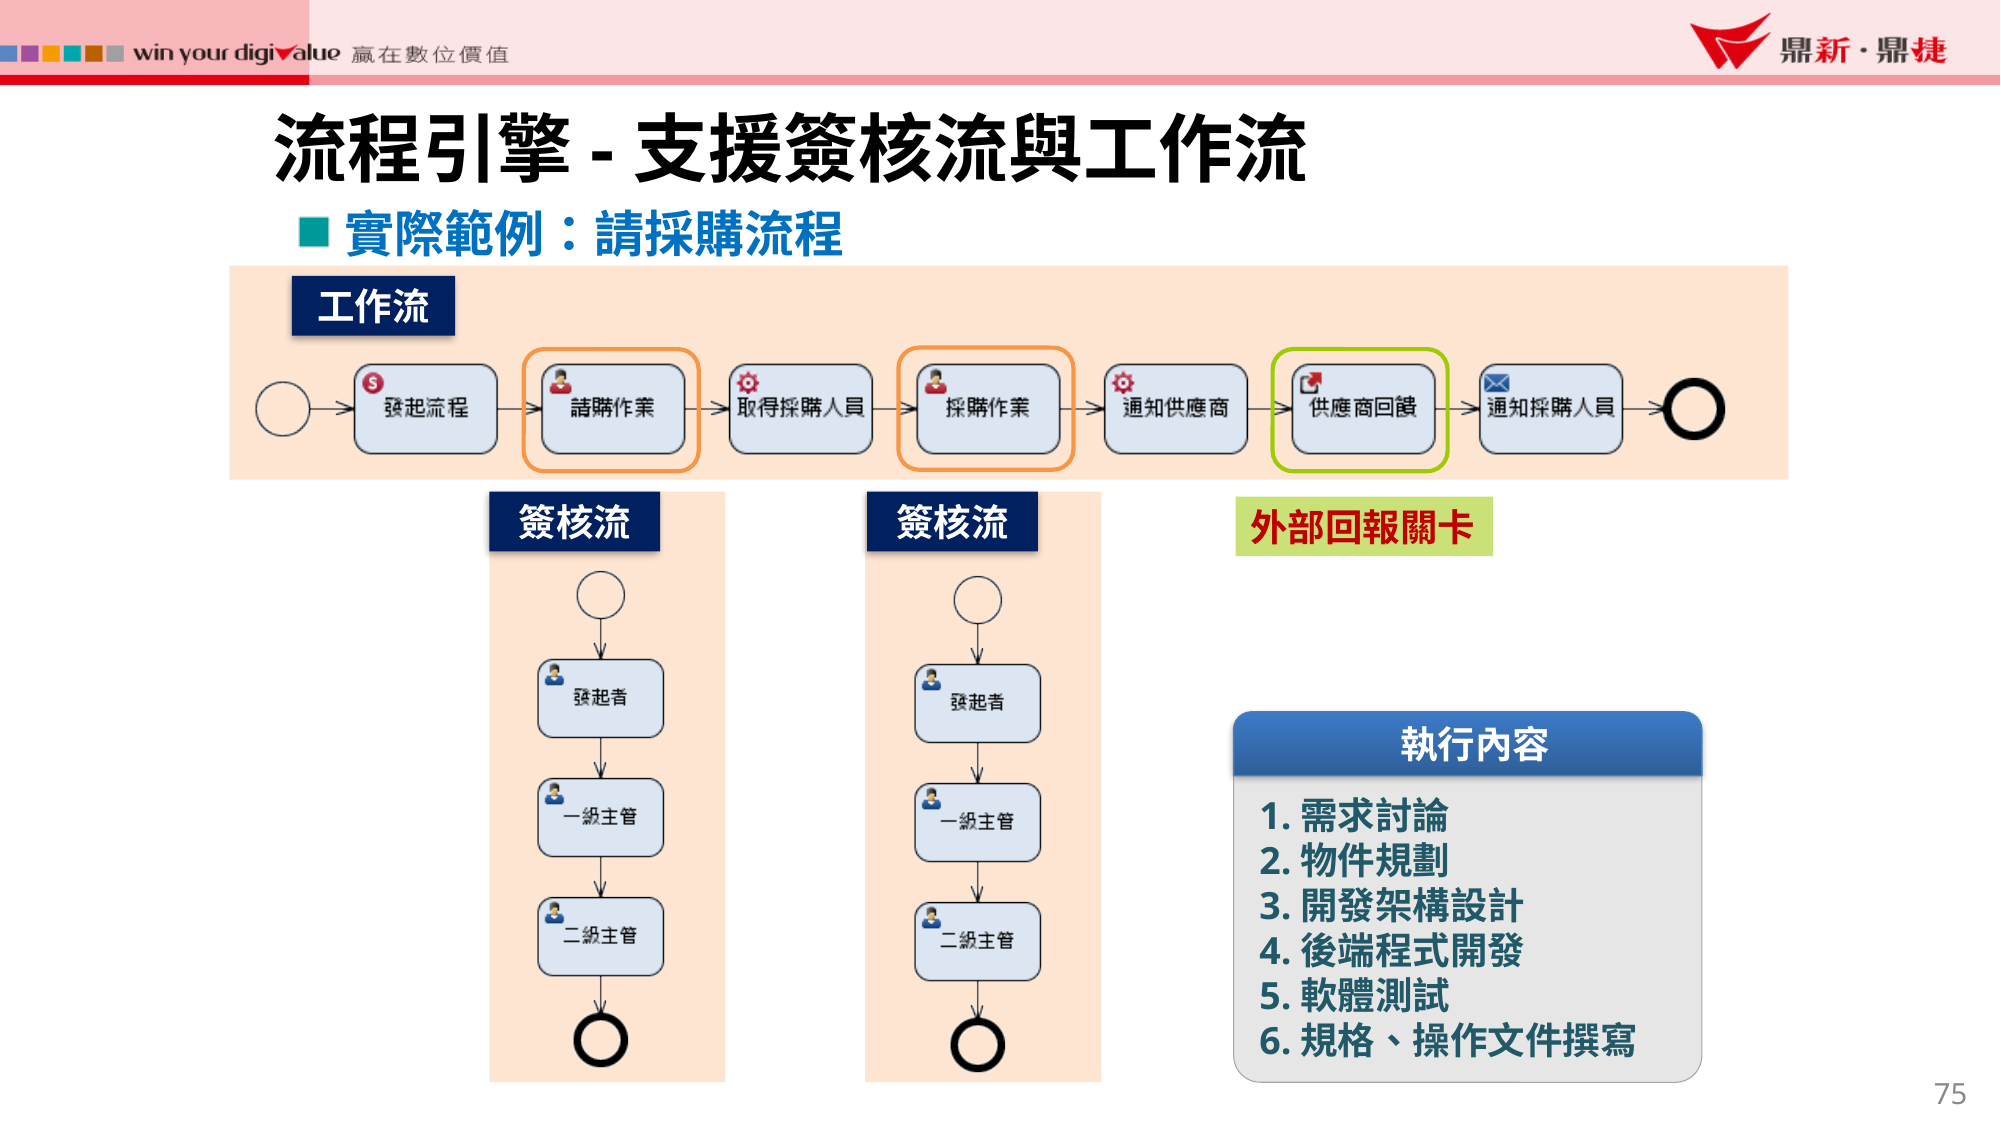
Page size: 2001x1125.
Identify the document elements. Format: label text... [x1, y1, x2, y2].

picture [297, 215, 333, 251]
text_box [489, 491, 726, 1083]
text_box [227, 265, 1789, 480]
picture [0, 0, 2000, 85]
text_box 75 [1897, 1065, 2000, 1125]
text_box 流程引擎-支援簽核流與工作流 [241, 93, 1340, 199]
text_box 外部回報關卡 [1235, 496, 1494, 557]
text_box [1233, 711, 1703, 1083]
text_box 實際範例：請採購流程 [283, 195, 860, 263]
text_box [864, 491, 1102, 1083]
